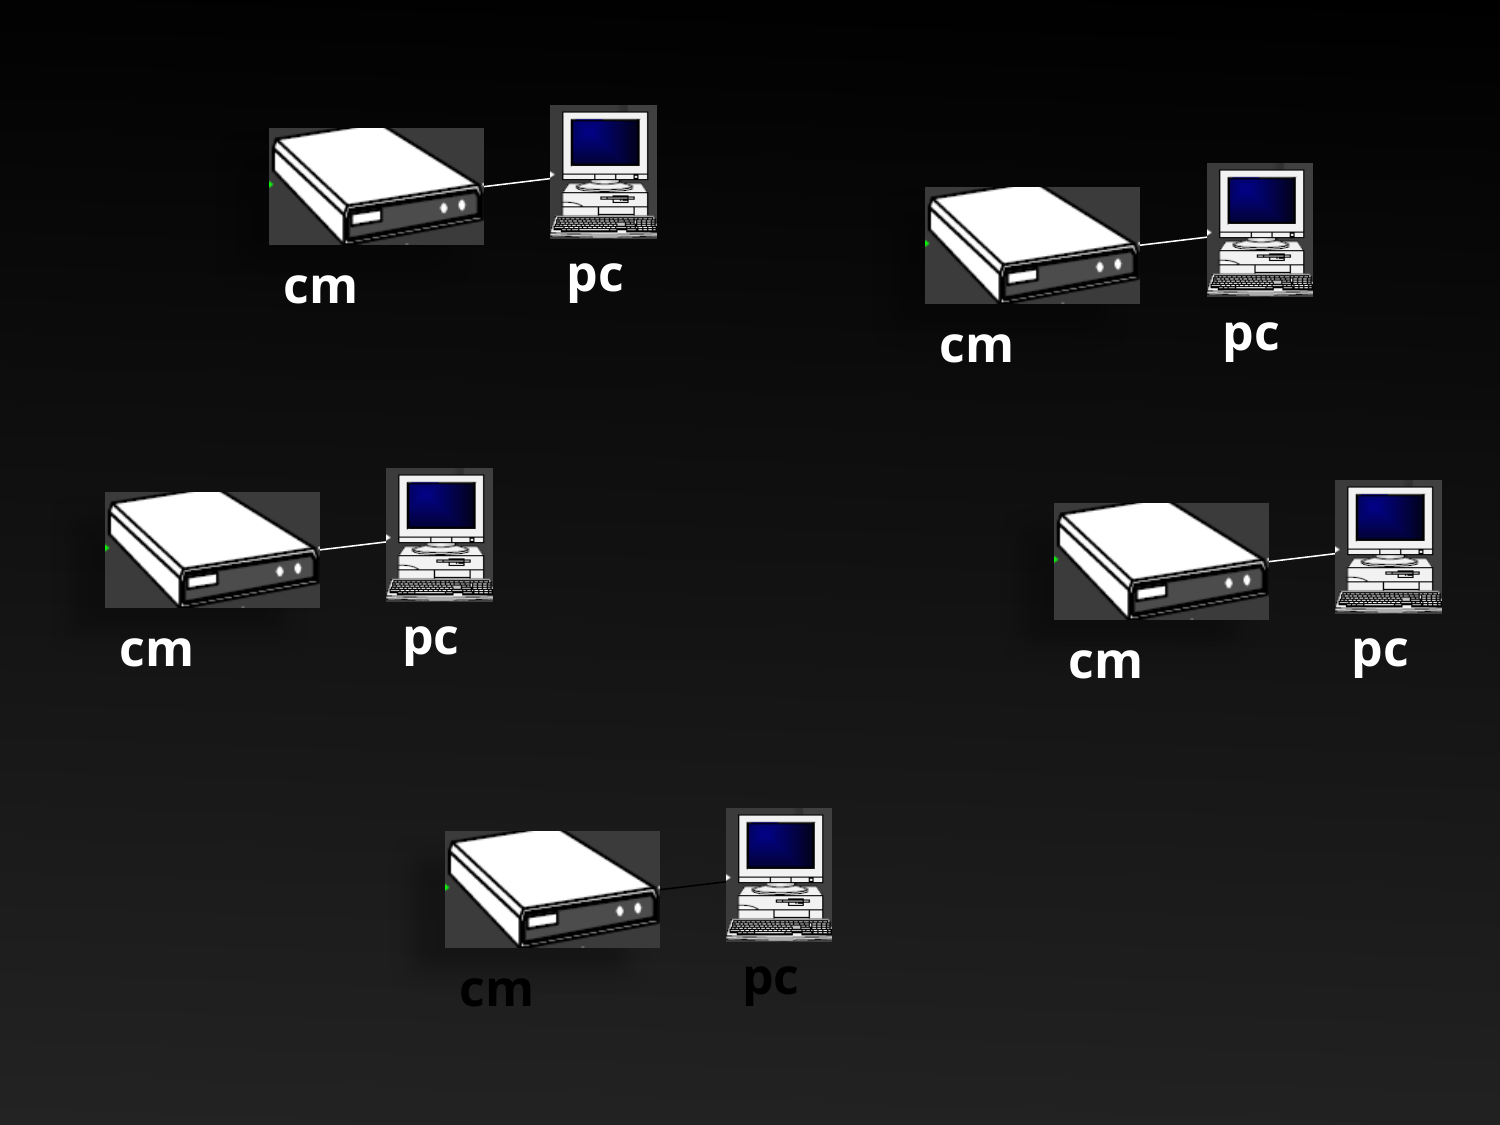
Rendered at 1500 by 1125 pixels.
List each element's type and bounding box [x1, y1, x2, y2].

text_box [925, 163, 1313, 381]
text_box [445, 808, 833, 1026]
text_box [1054, 480, 1442, 697]
text_box [269, 105, 657, 322]
text_box [105, 468, 493, 686]
